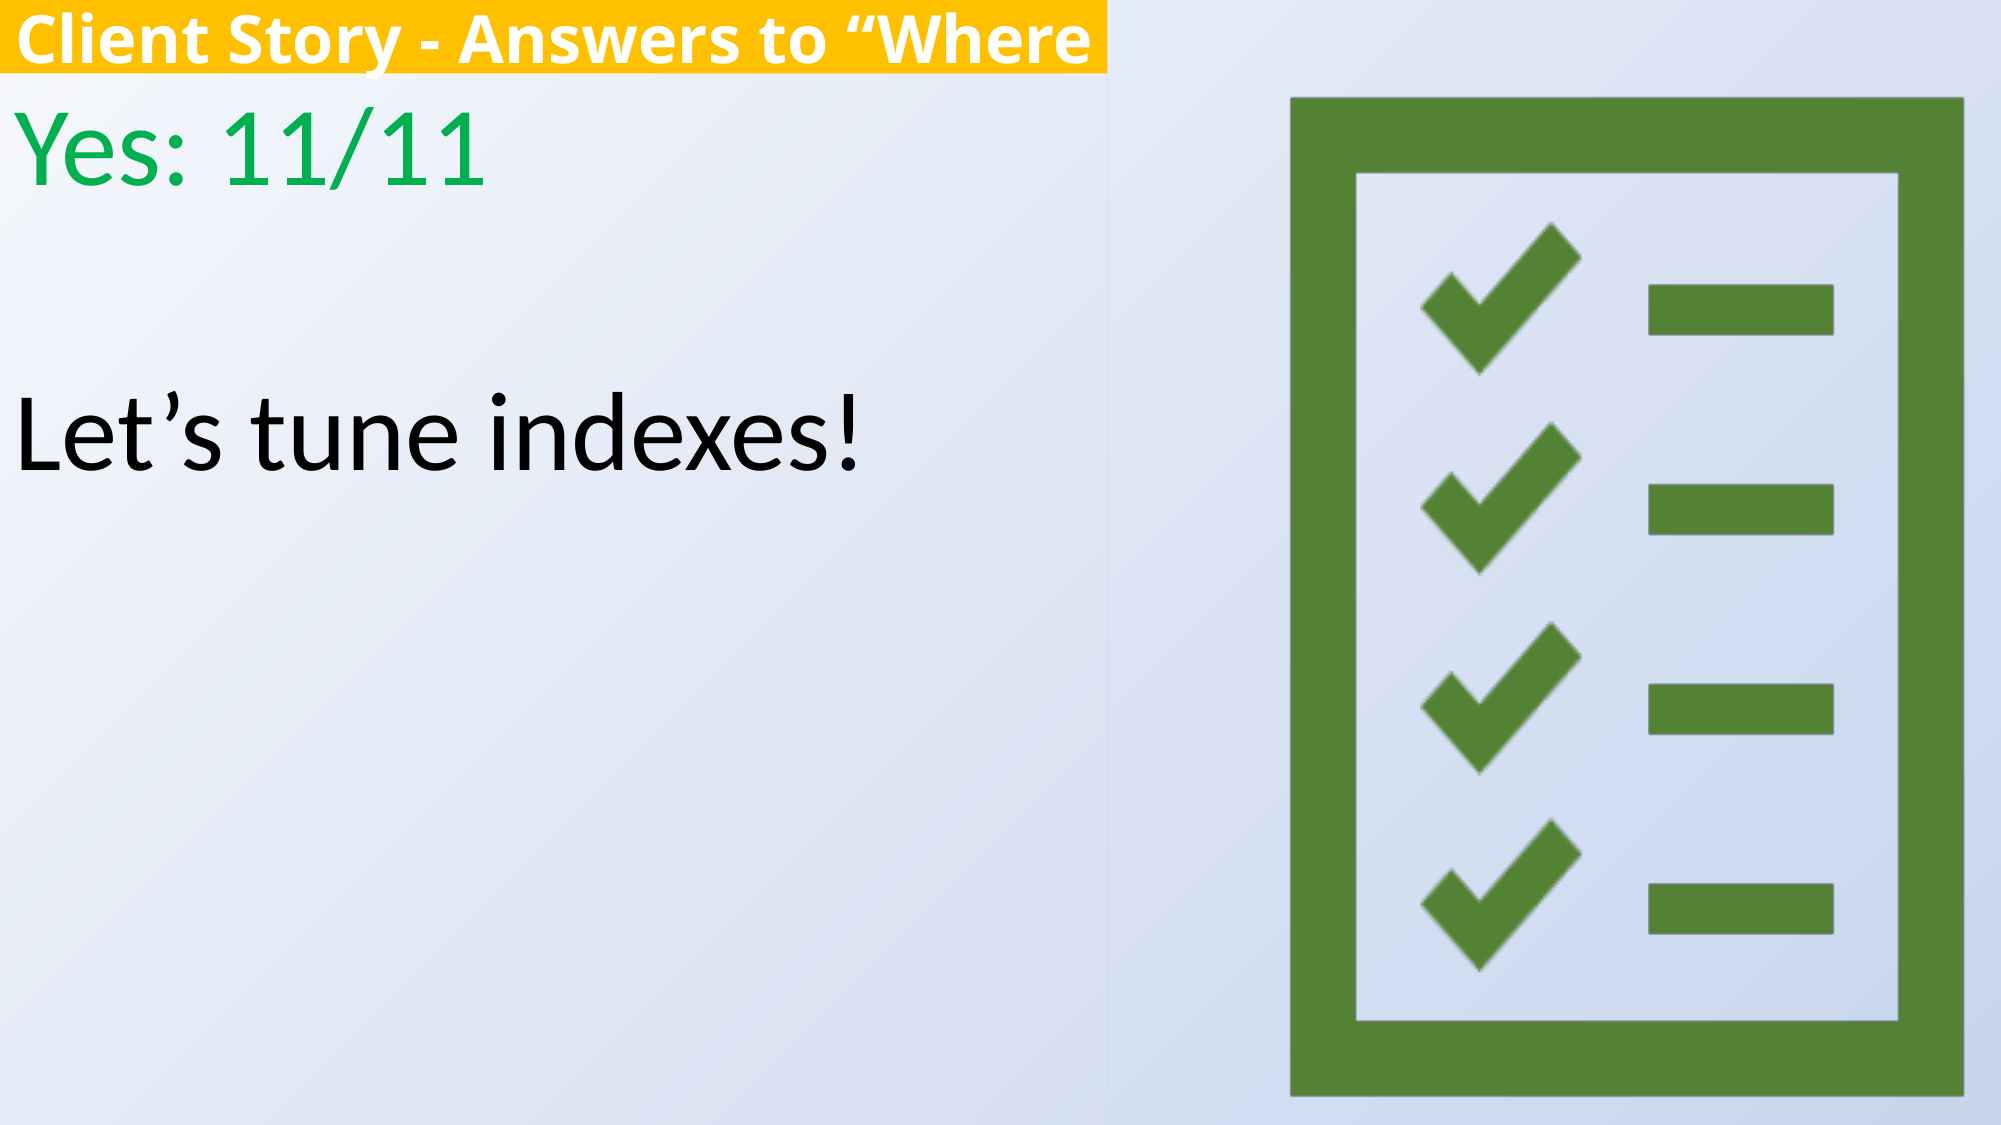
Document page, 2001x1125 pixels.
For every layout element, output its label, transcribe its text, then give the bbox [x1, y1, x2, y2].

text_box Yes: 11/11 Let’s tune indexes! [0, 73, 1107, 1077]
title Client Story - Answers to “Where do we Begin?” [0, 0, 1107, 73]
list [1107, 0, 2000, 1125]
